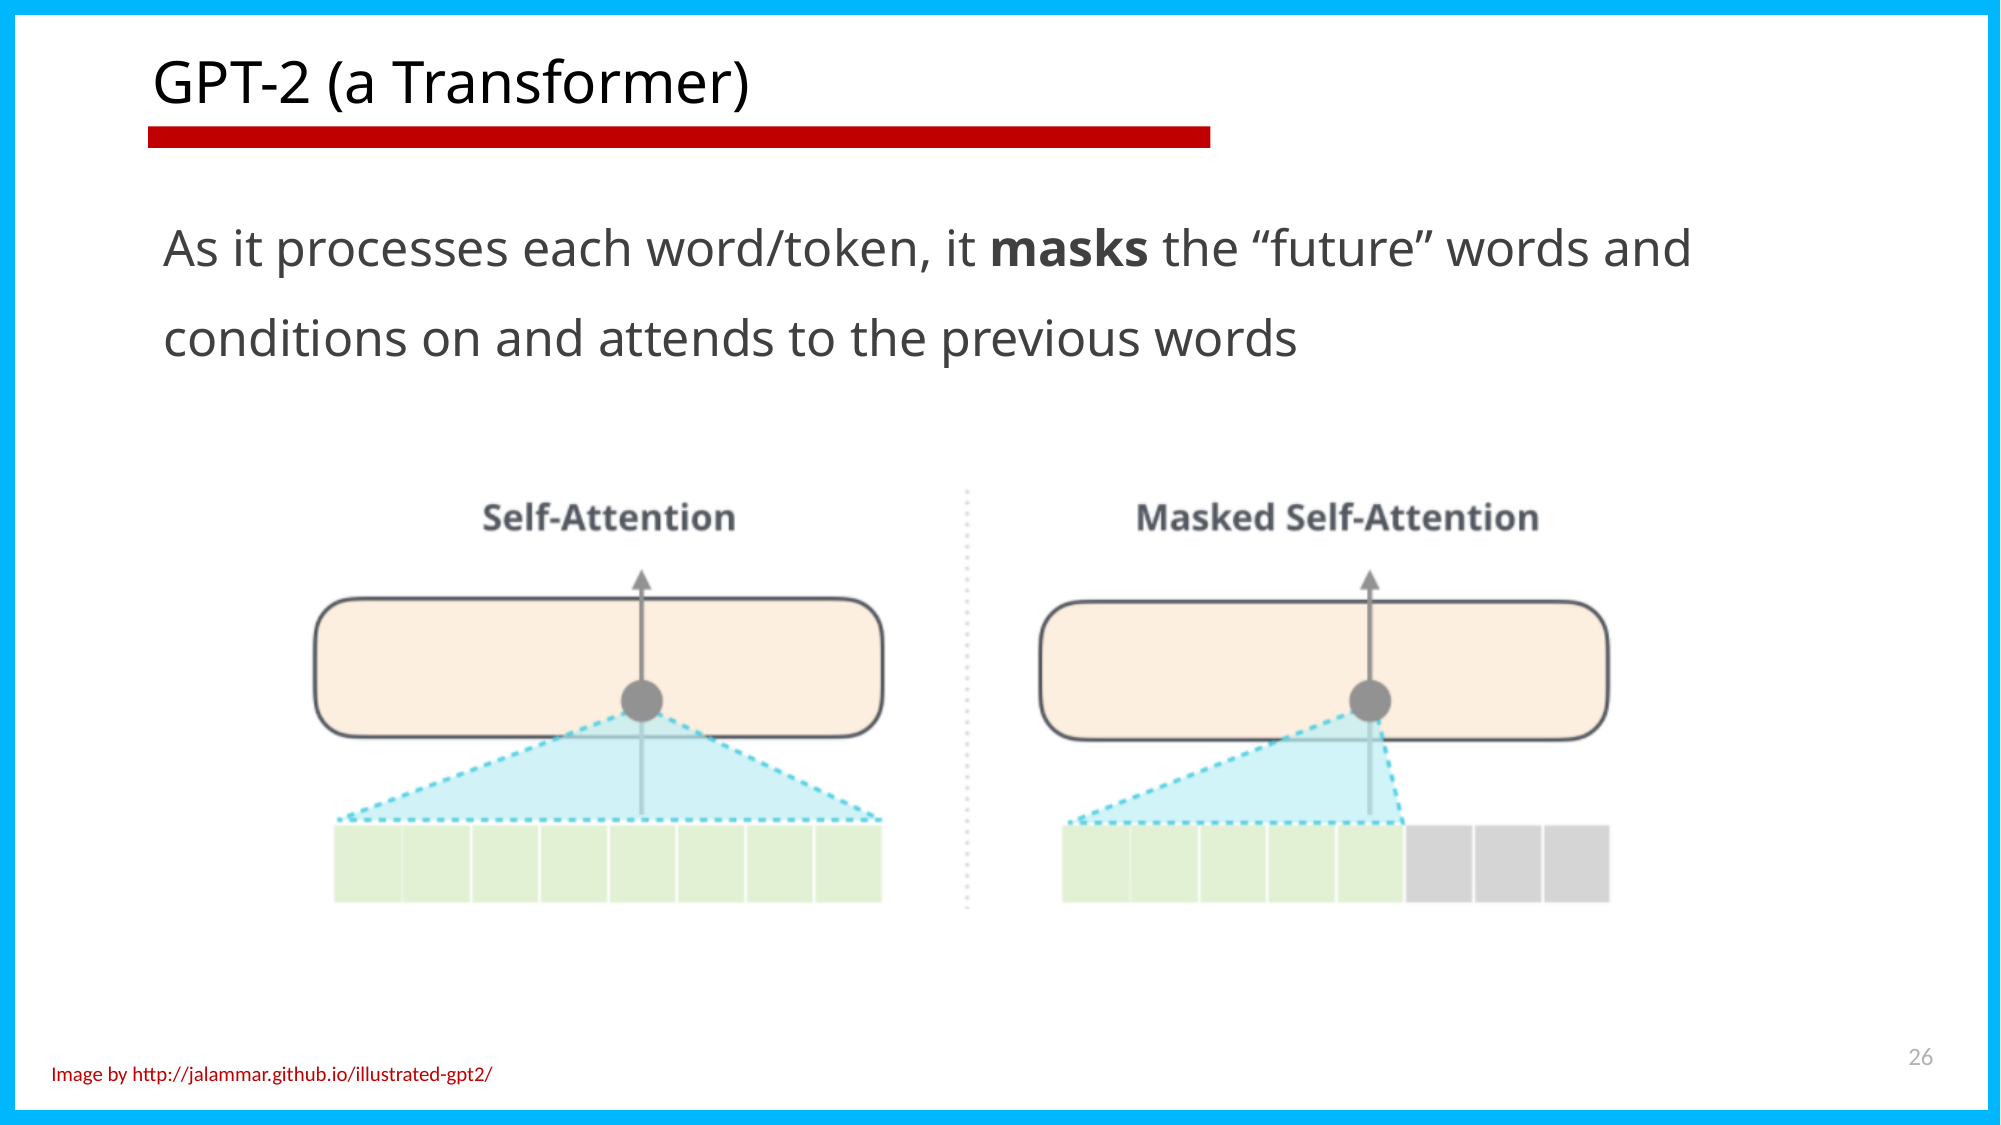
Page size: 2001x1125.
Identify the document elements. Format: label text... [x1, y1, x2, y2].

title GPT-2 (a Transformer) [137, 45, 1586, 148]
slide_number 26 [1498, 1025, 1949, 1086]
picture [307, 485, 1618, 909]
text_box As it processes each word/token, it masks the “future” words and conditions on and attends to the previous words [148, 179, 1744, 374]
text_box Image by http://jalammar.github.io/illustrated-gpt2/ [36, 1052, 508, 1093]
